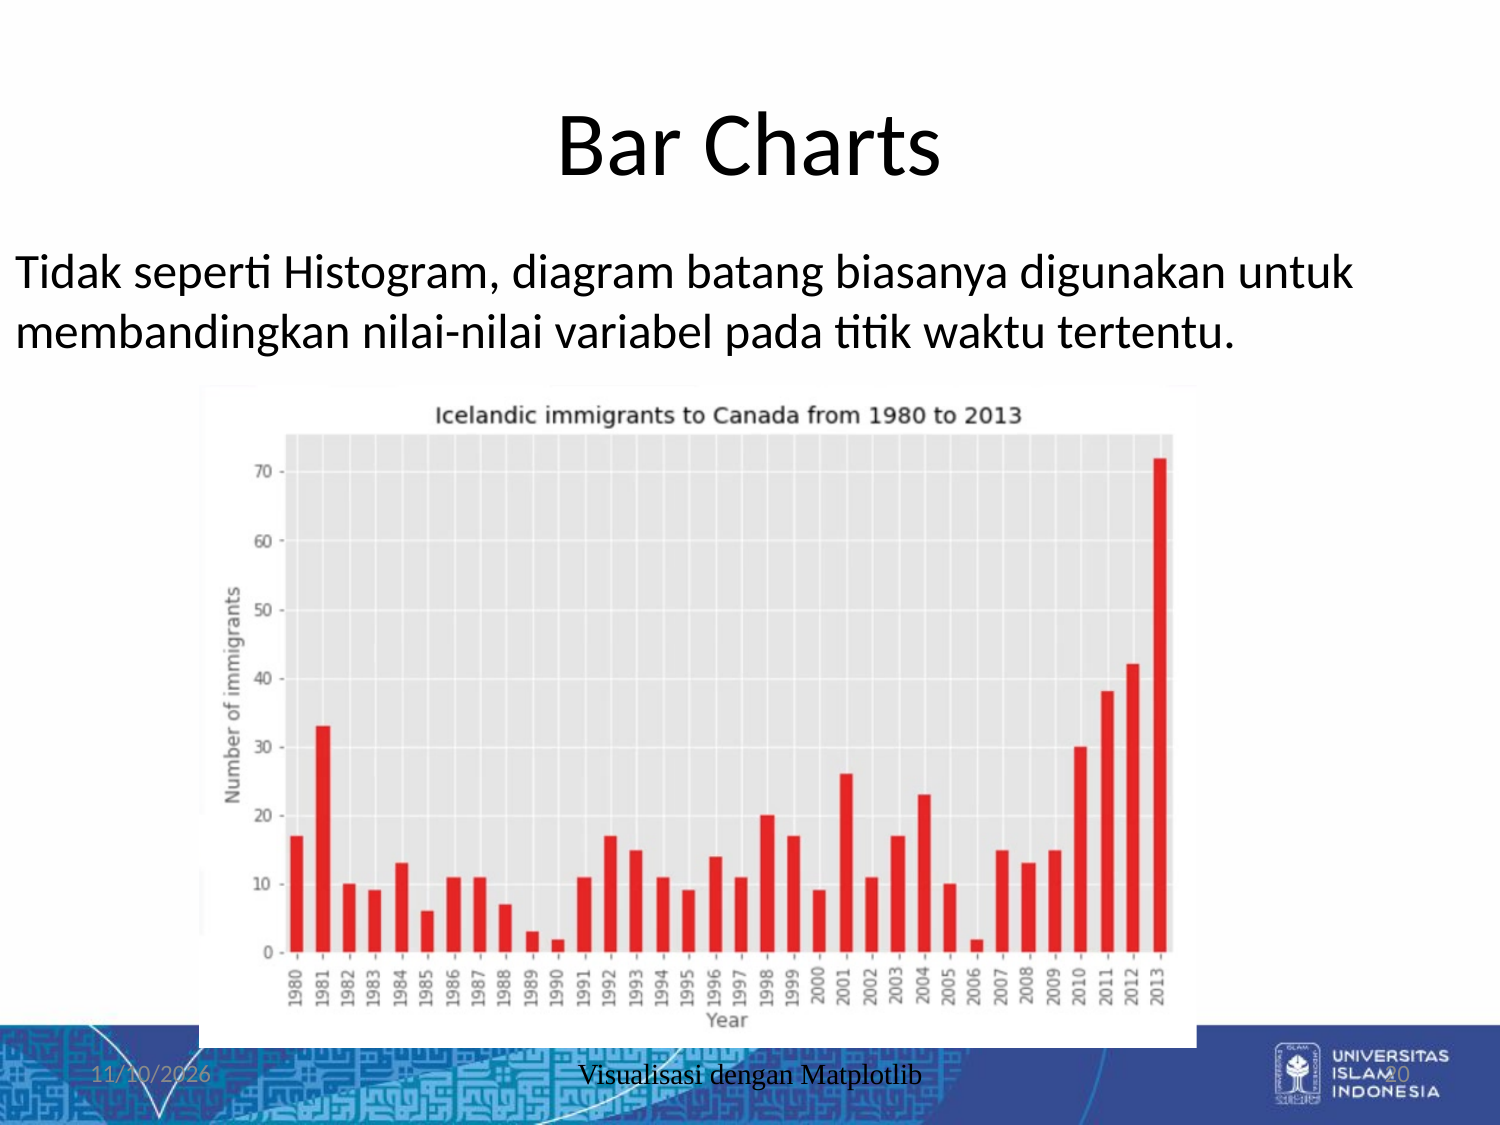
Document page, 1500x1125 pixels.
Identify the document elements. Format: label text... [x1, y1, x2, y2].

title Bar Charts [75, 45, 1425, 212]
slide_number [75, 1042, 425, 1103]
picture [0, 0, 1500, 1125]
footer Visualisasi dengan Matplotlib [512, 1056, 988, 1103]
list Tidak seperti Histogram, diagram batang biasanya digunakan untuk membandingkan nilai-nilai variabel pada titik waktu tertentu. [0, 212, 1447, 386]
slide_number 20 [1074, 1042, 1425, 1103]
